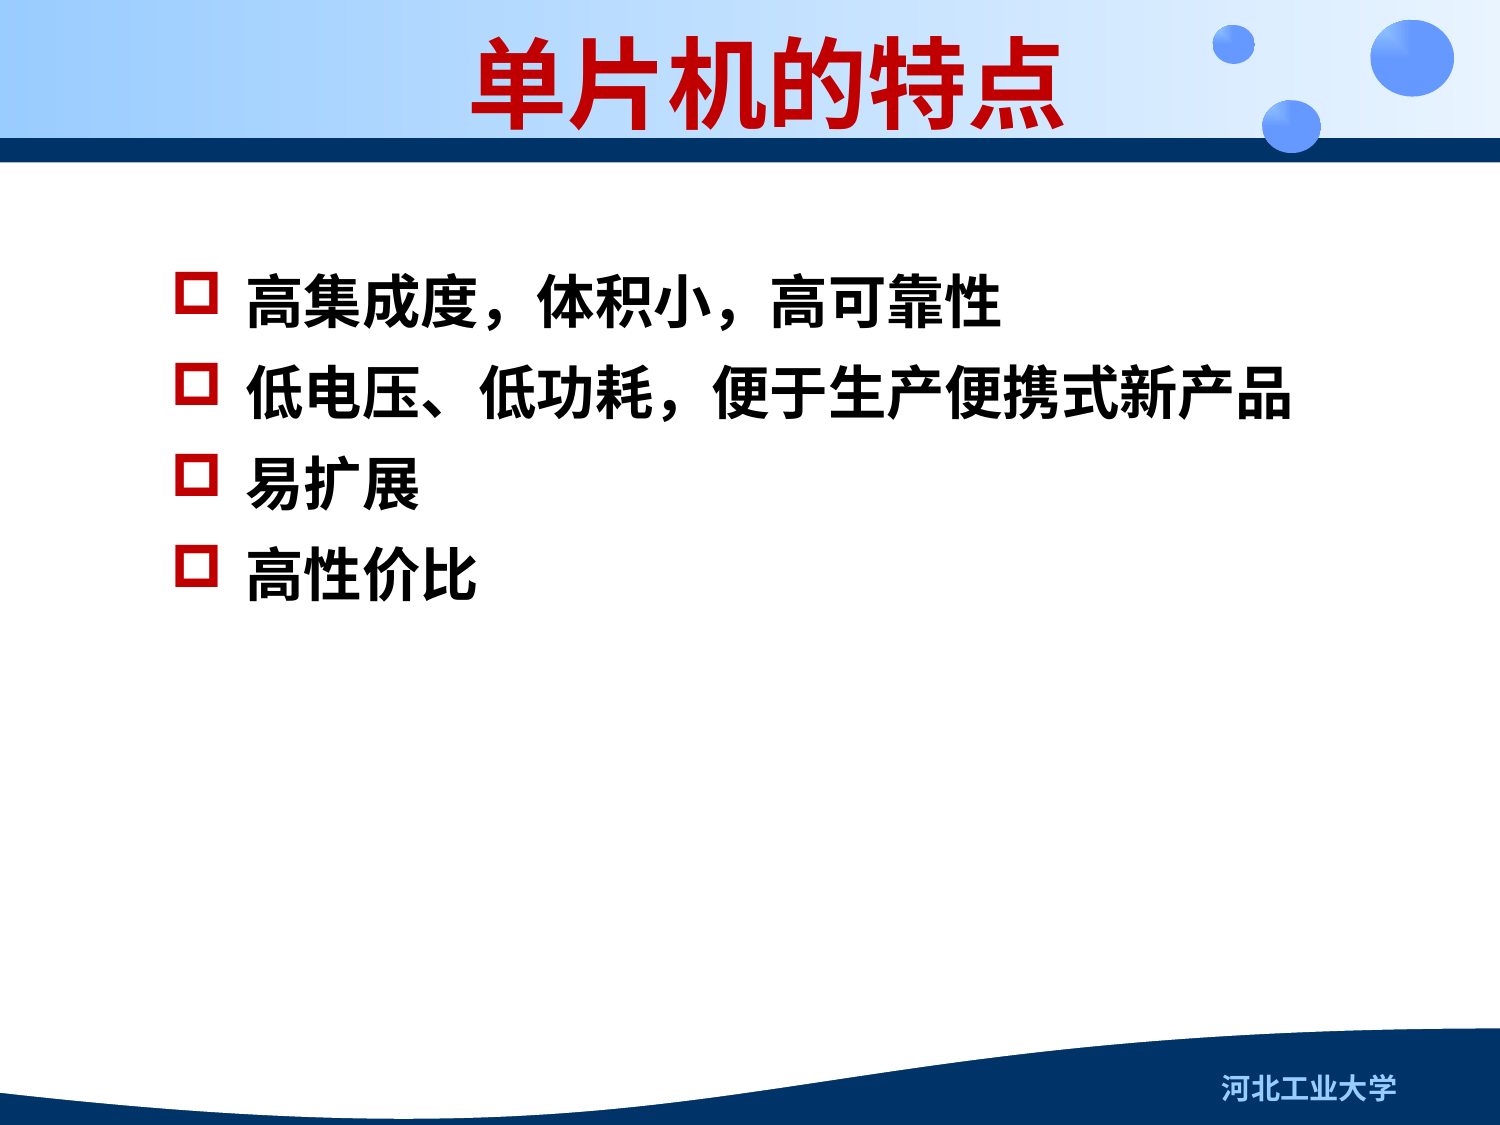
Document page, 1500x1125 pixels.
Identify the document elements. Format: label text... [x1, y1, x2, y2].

text_box 单片机的特点 [442, 14, 1093, 150]
footer 河北工业大学 [962, 1062, 1413, 1113]
text_box 高集成度，体积小，高可靠性 低电压、低功耗，便于生产便携式新产品 易扩展 高性价比 [155, 236, 1380, 616]
